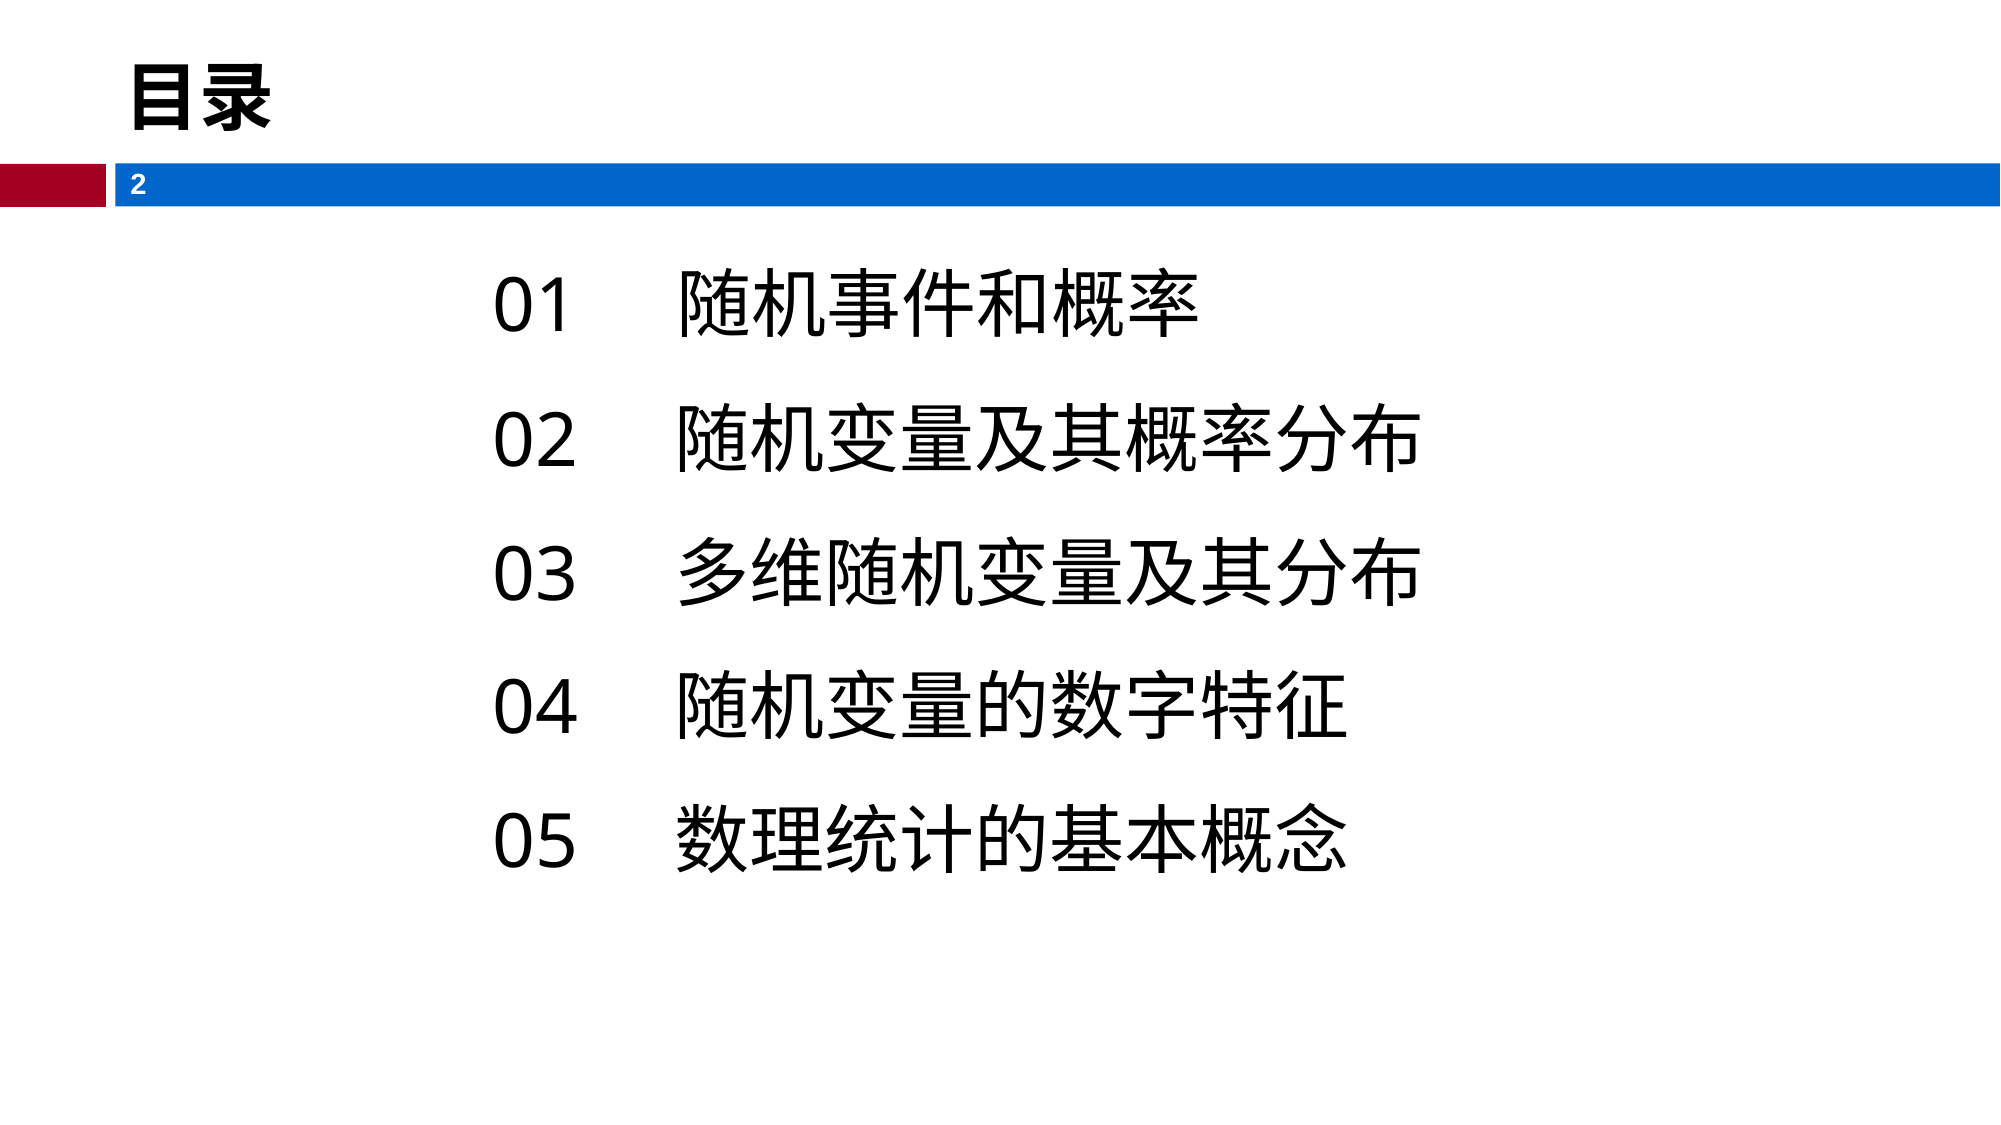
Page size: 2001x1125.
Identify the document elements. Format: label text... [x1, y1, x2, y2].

text_box 04 随机变量的数字特征 [492, 658, 1526, 749]
text_box 03 多维随机变量及其分布 [492, 525, 1526, 616]
text_box 02 随机变量及其概率分布 [492, 391, 1451, 482]
title 目录 [109, 38, 2000, 150]
text_box 05 数理统计的基本概念 [492, 792, 1526, 883]
text_box 01 随机事件和概率 [492, 247, 1508, 348]
